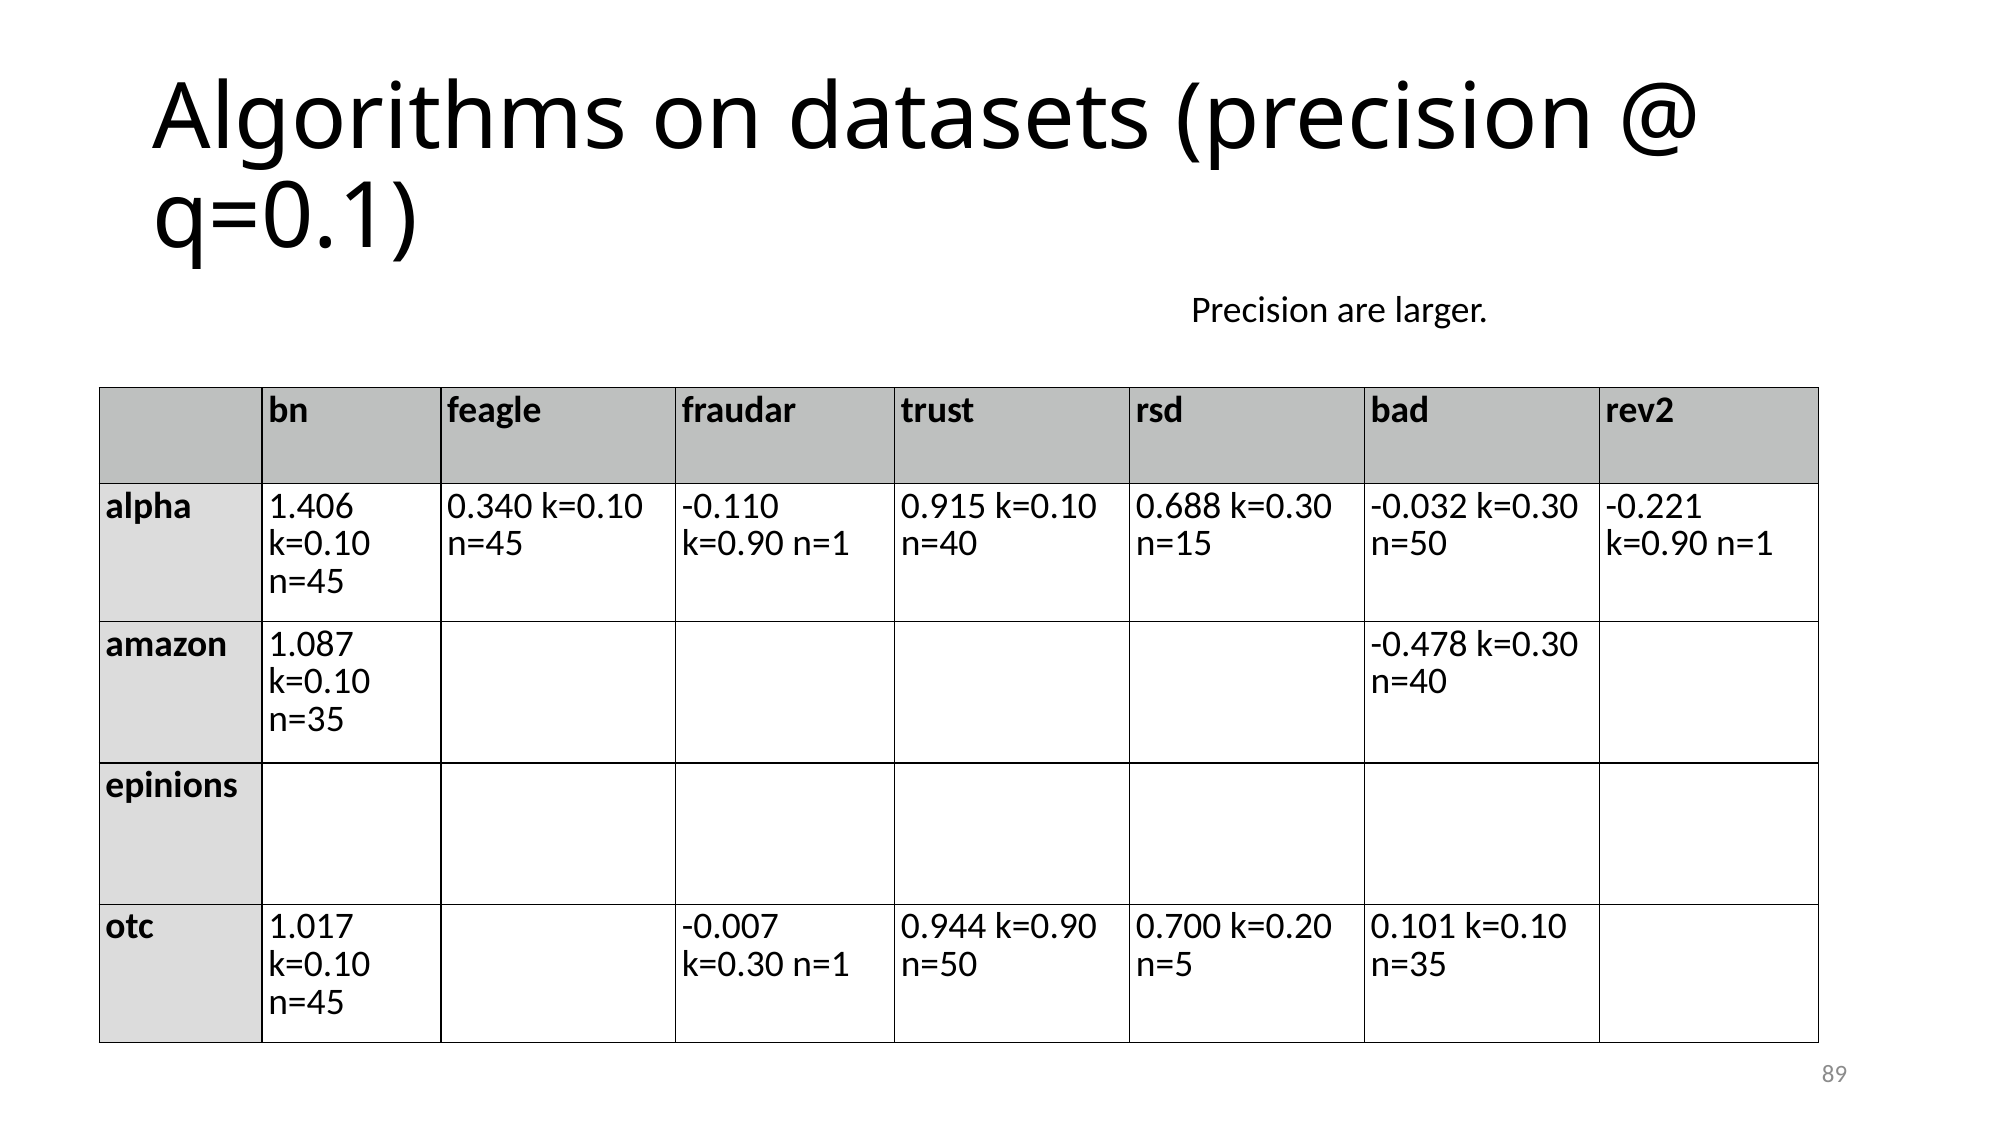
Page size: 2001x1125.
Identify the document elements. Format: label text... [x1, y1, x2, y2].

table_cell 0.688 k=0.30 n=15 [1130, 484, 1364, 621]
table_cell 1.406 k=0.10 n=45 [263, 484, 440, 621]
title Algorithms on datasets (precision @ q=0.1) [137, 59, 1863, 278]
table_cell [1130, 764, 1364, 904]
table_cell [1600, 764, 1818, 904]
table_cell -0.221 k=0.90 n=1 [1600, 484, 1818, 621]
table_header trust [895, 388, 1129, 483]
table_cell [263, 764, 440, 904]
table_cell 0.915 k=0.10 n=40 [895, 484, 1129, 621]
table_header [100, 388, 261, 483]
table_cell [442, 905, 675, 1042]
table_cell alpha [100, 484, 261, 621]
table_cell [1130, 622, 1364, 762]
table_header bad [1365, 388, 1599, 483]
table_cell 1.017 k=0.10 n=45 [263, 905, 440, 1042]
table_cell otc [100, 905, 261, 1042]
table_cell 0.944 k=0.90 n=50 [895, 905, 1129, 1042]
table_cell 0.340 k=0.10 n=45 [442, 484, 675, 621]
slide_number 89 [1412, 1042, 1863, 1103]
table_cell [1600, 905, 1818, 1042]
table_cell amazon [100, 622, 261, 762]
table_cell -0.110 k=0.90 n=1 [676, 484, 894, 621]
table_cell [1600, 622, 1818, 762]
table_cell 0.101 k=0.10 n=35 [1365, 905, 1599, 1042]
text_box Precision are larger. [1176, 277, 1504, 337]
table_cell [442, 622, 675, 762]
table_header rsd [1130, 388, 1364, 483]
table_cell 1.087 k=0.10 n=35 [263, 622, 440, 762]
table_header bn [263, 388, 440, 483]
table_cell 0.700 k=0.20 n=5 [1130, 905, 1364, 1042]
table_cell [442, 764, 675, 904]
table_cell [676, 764, 894, 904]
table_cell -0.032 k=0.30 n=50 [1365, 484, 1599, 621]
table_cell [1365, 764, 1599, 904]
table_cell -0.007 k=0.30 n=1 [676, 905, 894, 1042]
table_cell [895, 622, 1129, 762]
table_header rev2 [1600, 388, 1818, 483]
table_cell epinions [100, 764, 261, 904]
table_header fraudar [676, 388, 894, 483]
table_cell [676, 622, 894, 762]
table_header feagle [442, 388, 675, 483]
table_cell -0.478 k=0.30 n=40 [1365, 622, 1599, 762]
table_cell [895, 764, 1129, 904]
